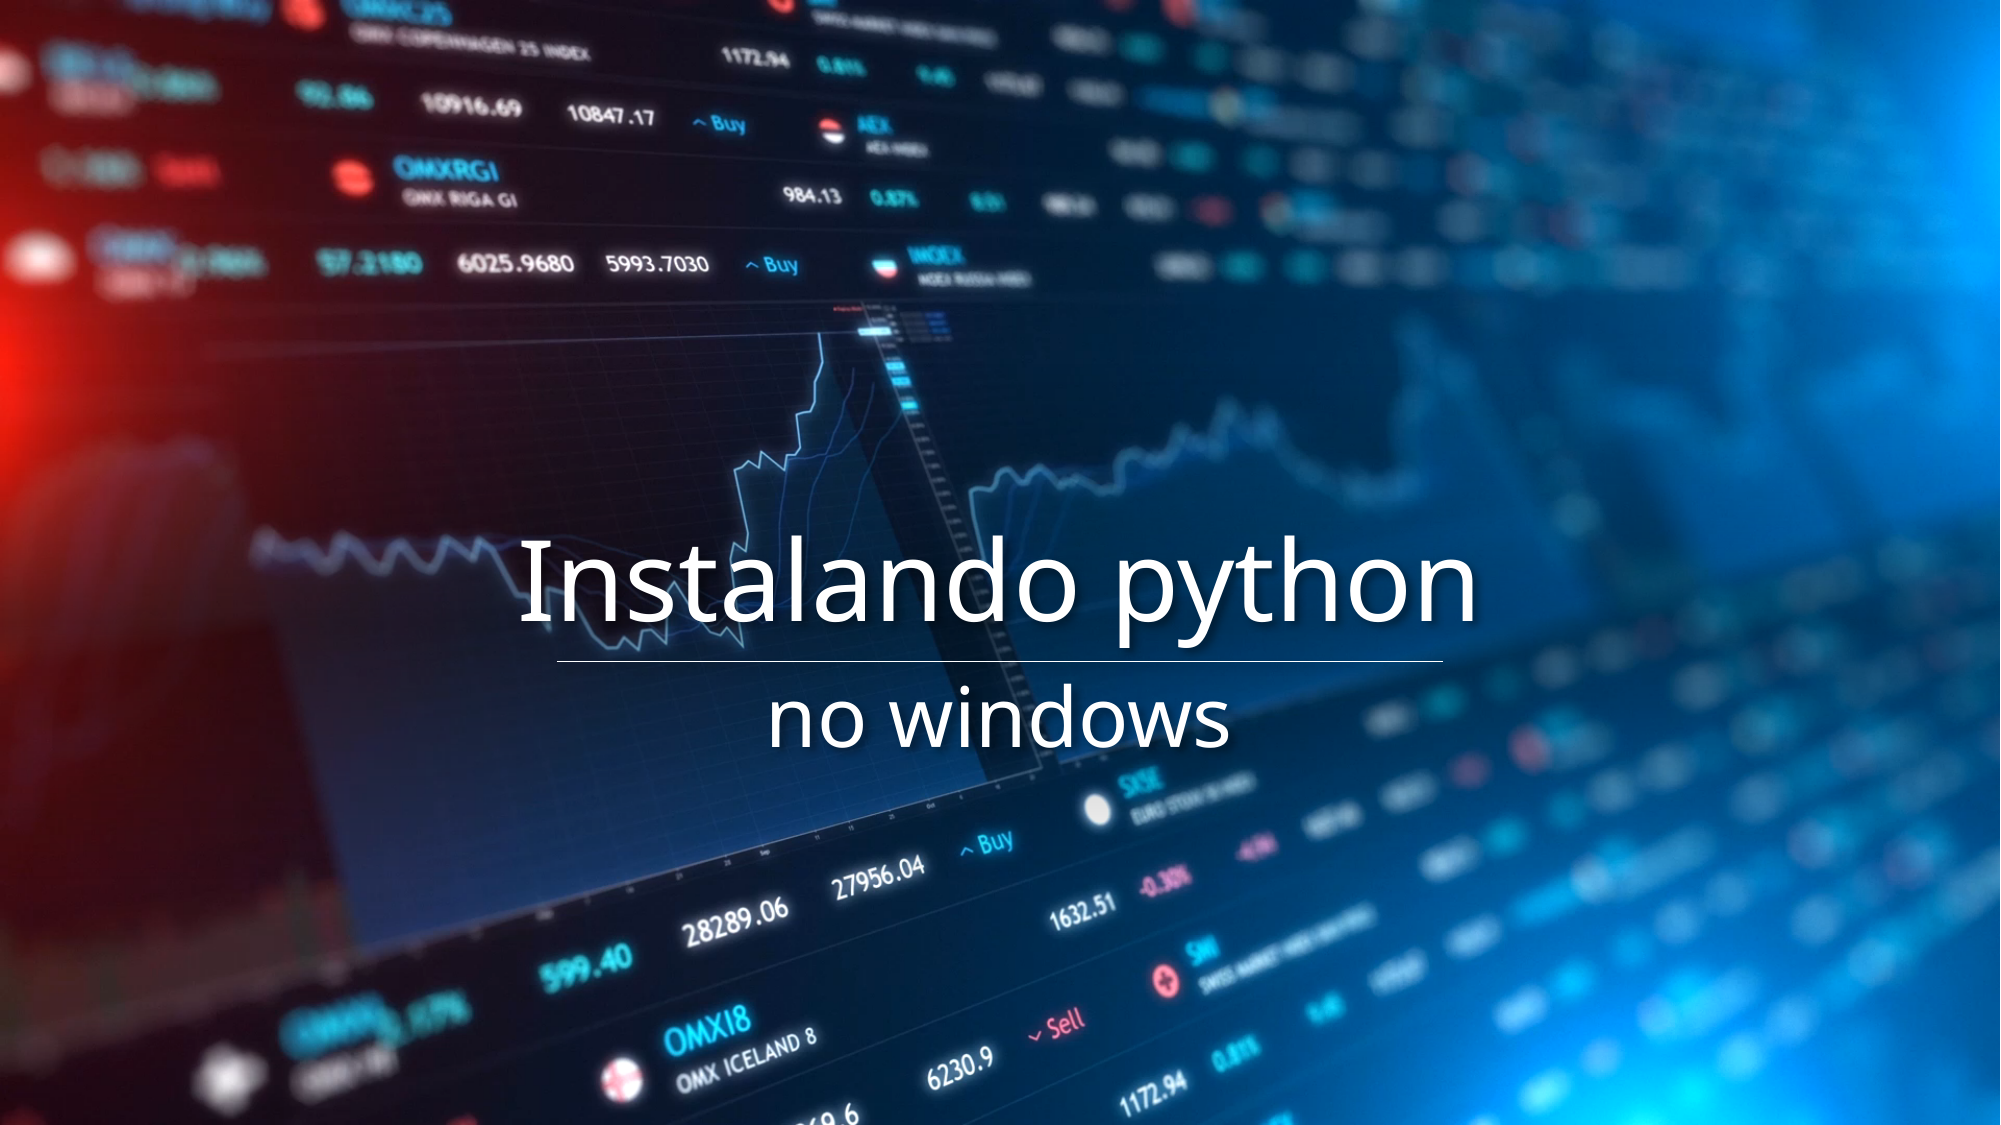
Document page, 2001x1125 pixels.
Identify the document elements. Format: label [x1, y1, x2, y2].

text_box [0, 0, 2000, 1125]
